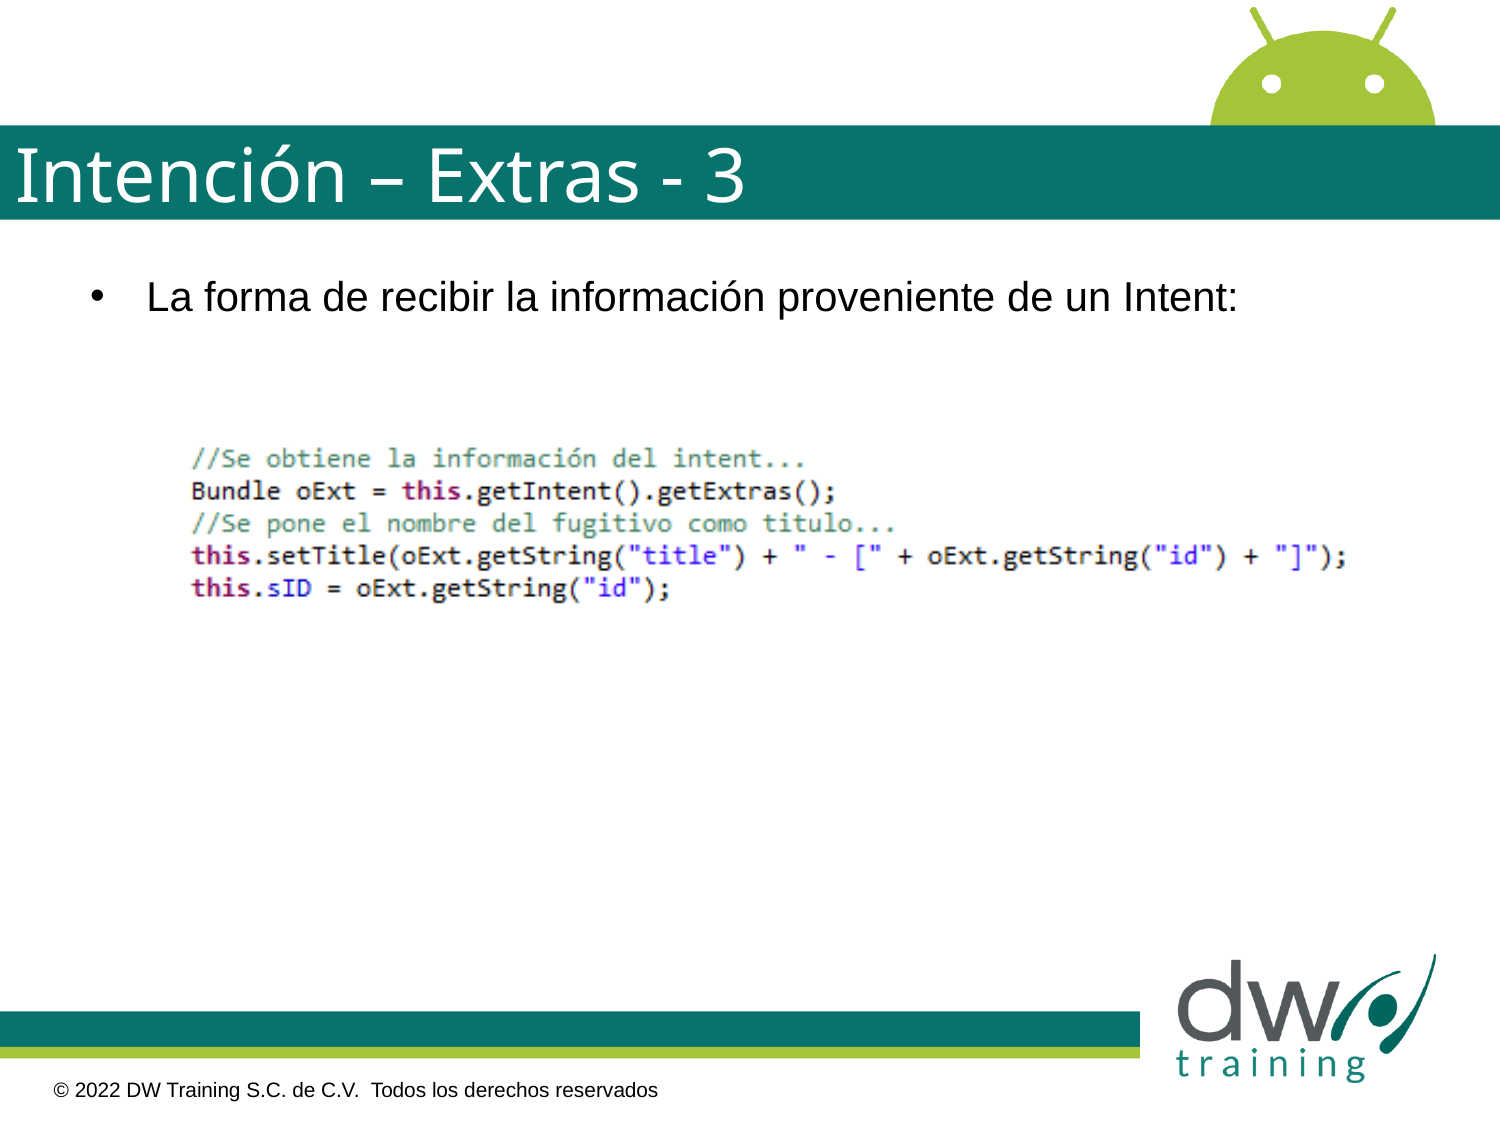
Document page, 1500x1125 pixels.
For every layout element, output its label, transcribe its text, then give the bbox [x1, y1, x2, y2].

picture [182, 444, 1434, 610]
list La forma de recibir la información proveniente de un Intent: [75, 262, 1425, 1005]
picture [1210, 7, 1436, 125]
picture [1175, 954, 1436, 1083]
title Intención – Extras - 3 [0, 125, 1199, 220]
